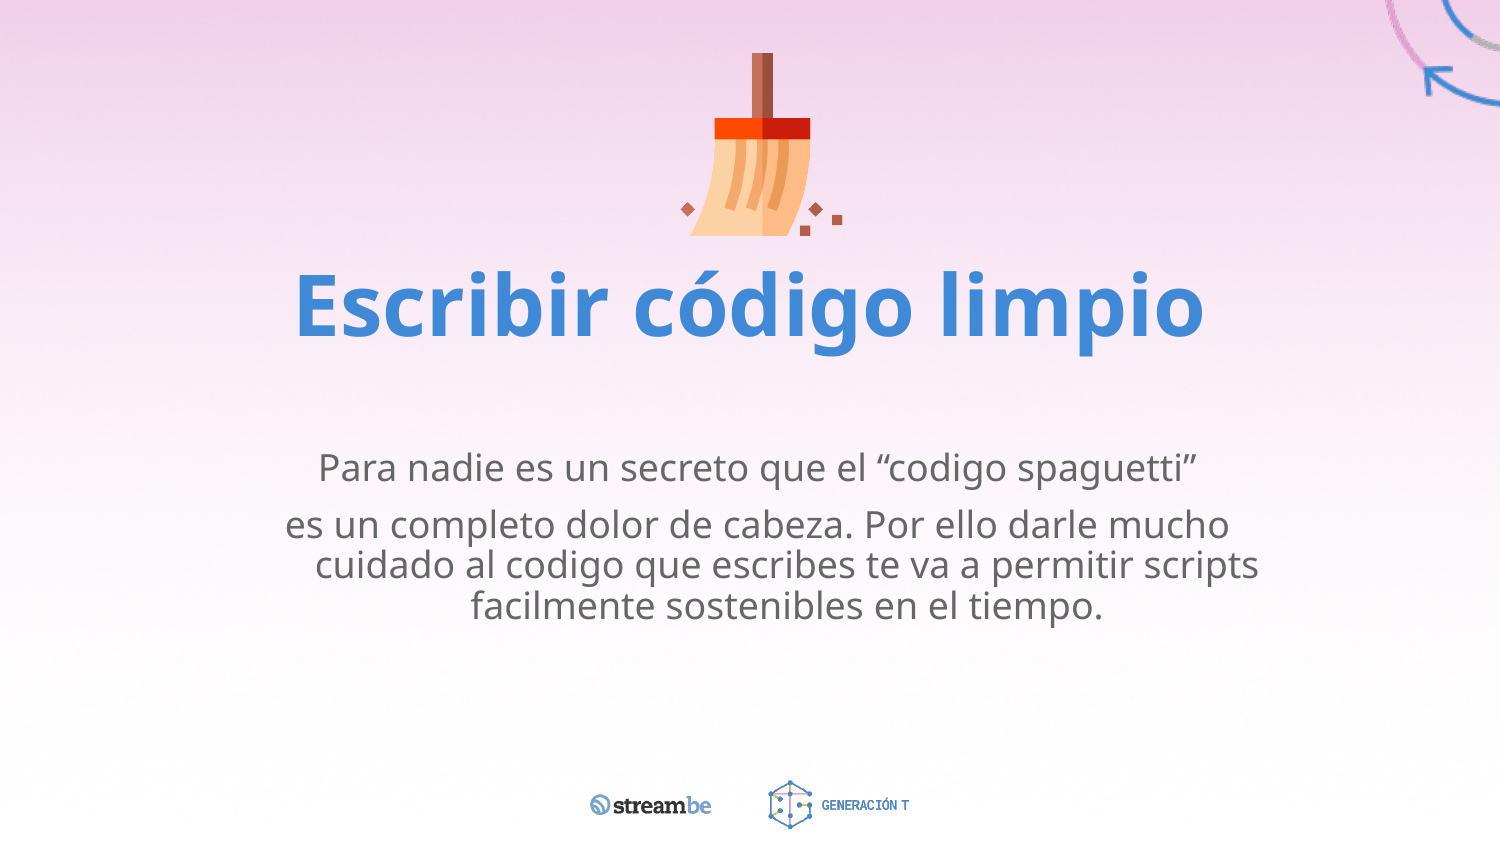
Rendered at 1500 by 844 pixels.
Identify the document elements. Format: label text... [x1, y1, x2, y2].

subtitle Para nadie es un secreto que el “codigo spaguetti” es un completo dolor de cabeza. Por ello darle mucho cuidado al codigo que escribes te va a permitir scripts facilmente sostenibles en el tiempo. [187, 443, 1313, 647]
picture [0, 0, 1500, 844]
title Escribir código limpio [187, 138, 1313, 361]
